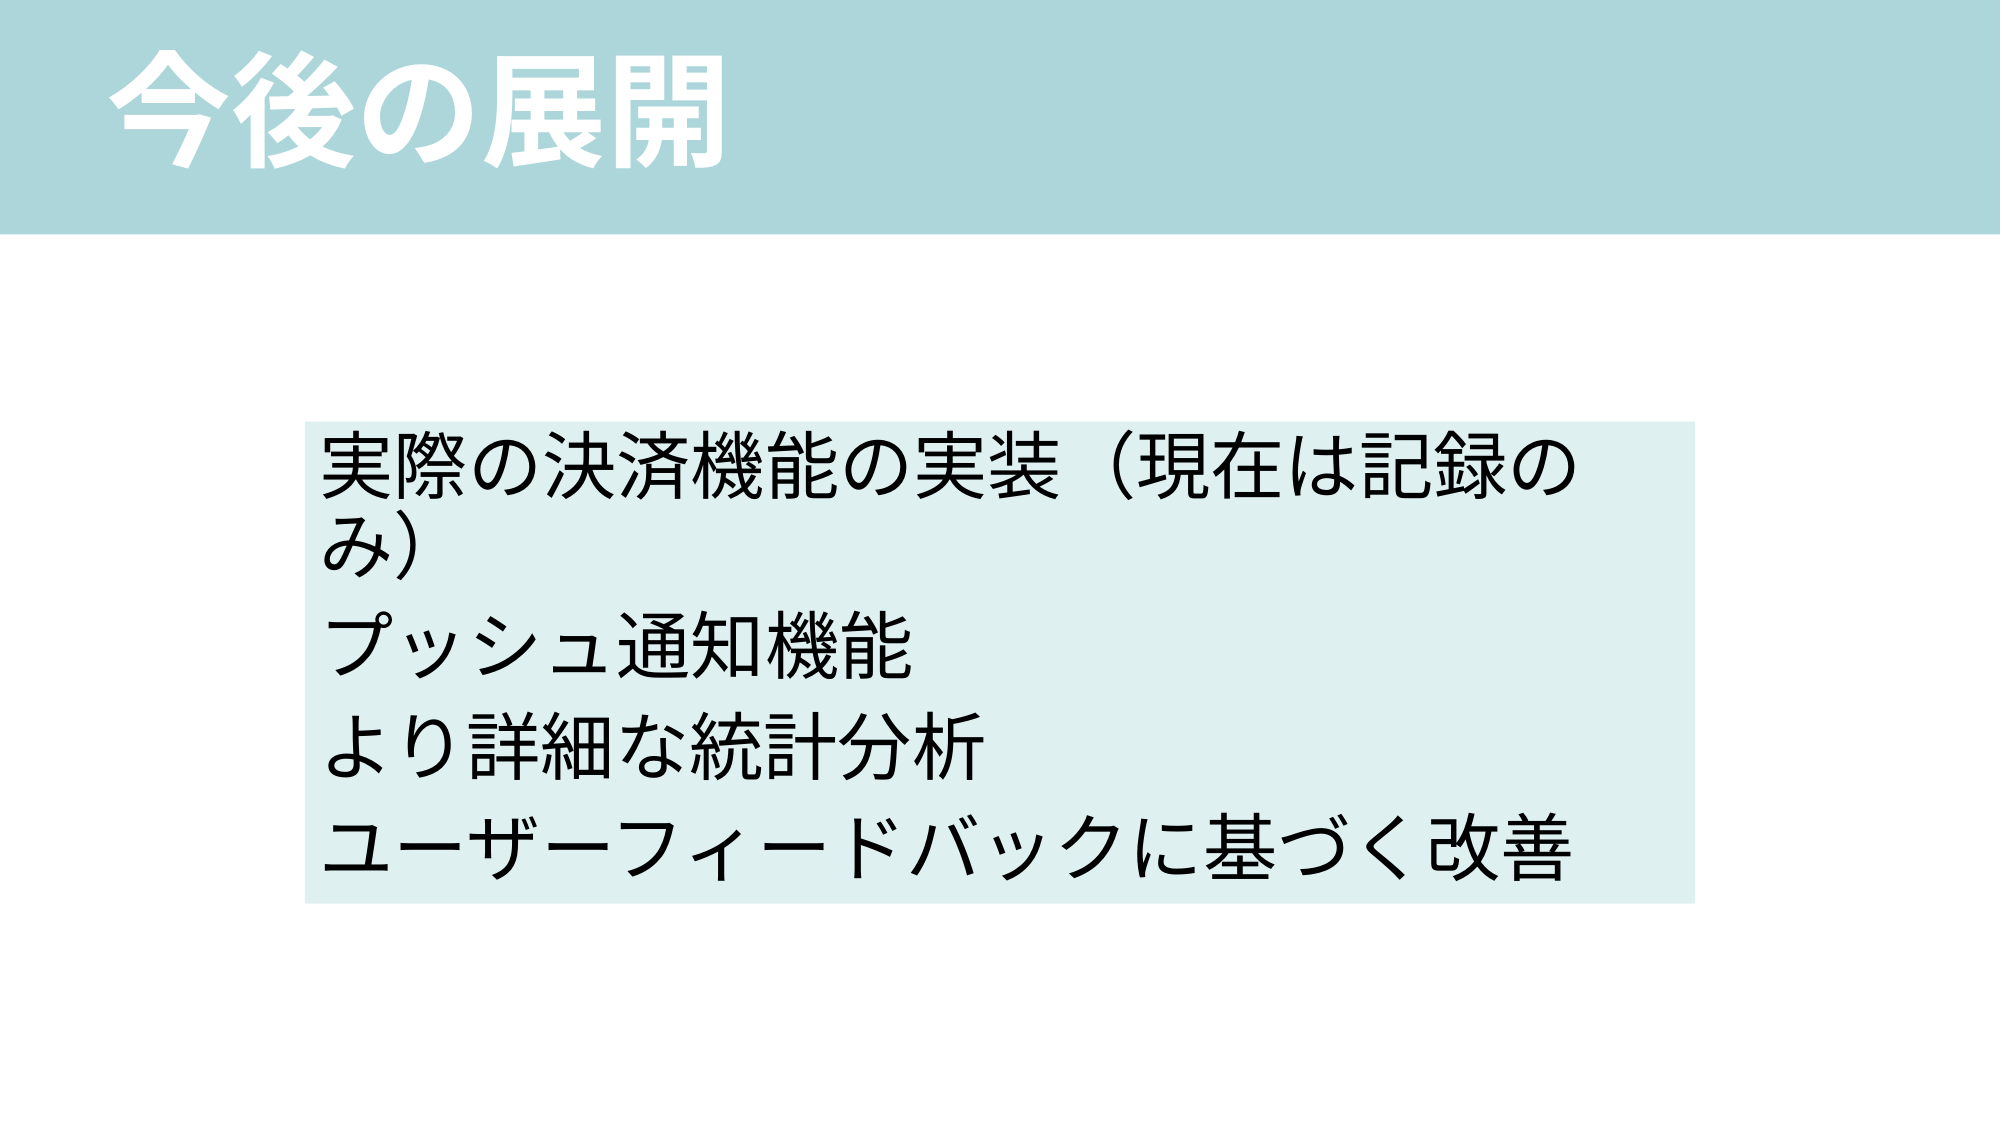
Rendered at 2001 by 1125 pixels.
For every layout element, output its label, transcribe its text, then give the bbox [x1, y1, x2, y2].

title 今後の展開 [0, 0, 2000, 235]
list 実際の決済機能の実装（現在は記録のみ） プッシュ通知機能 より詳細な統計分析 ユーザーフィードバックに基づく改善 [304, 421, 1696, 904]
